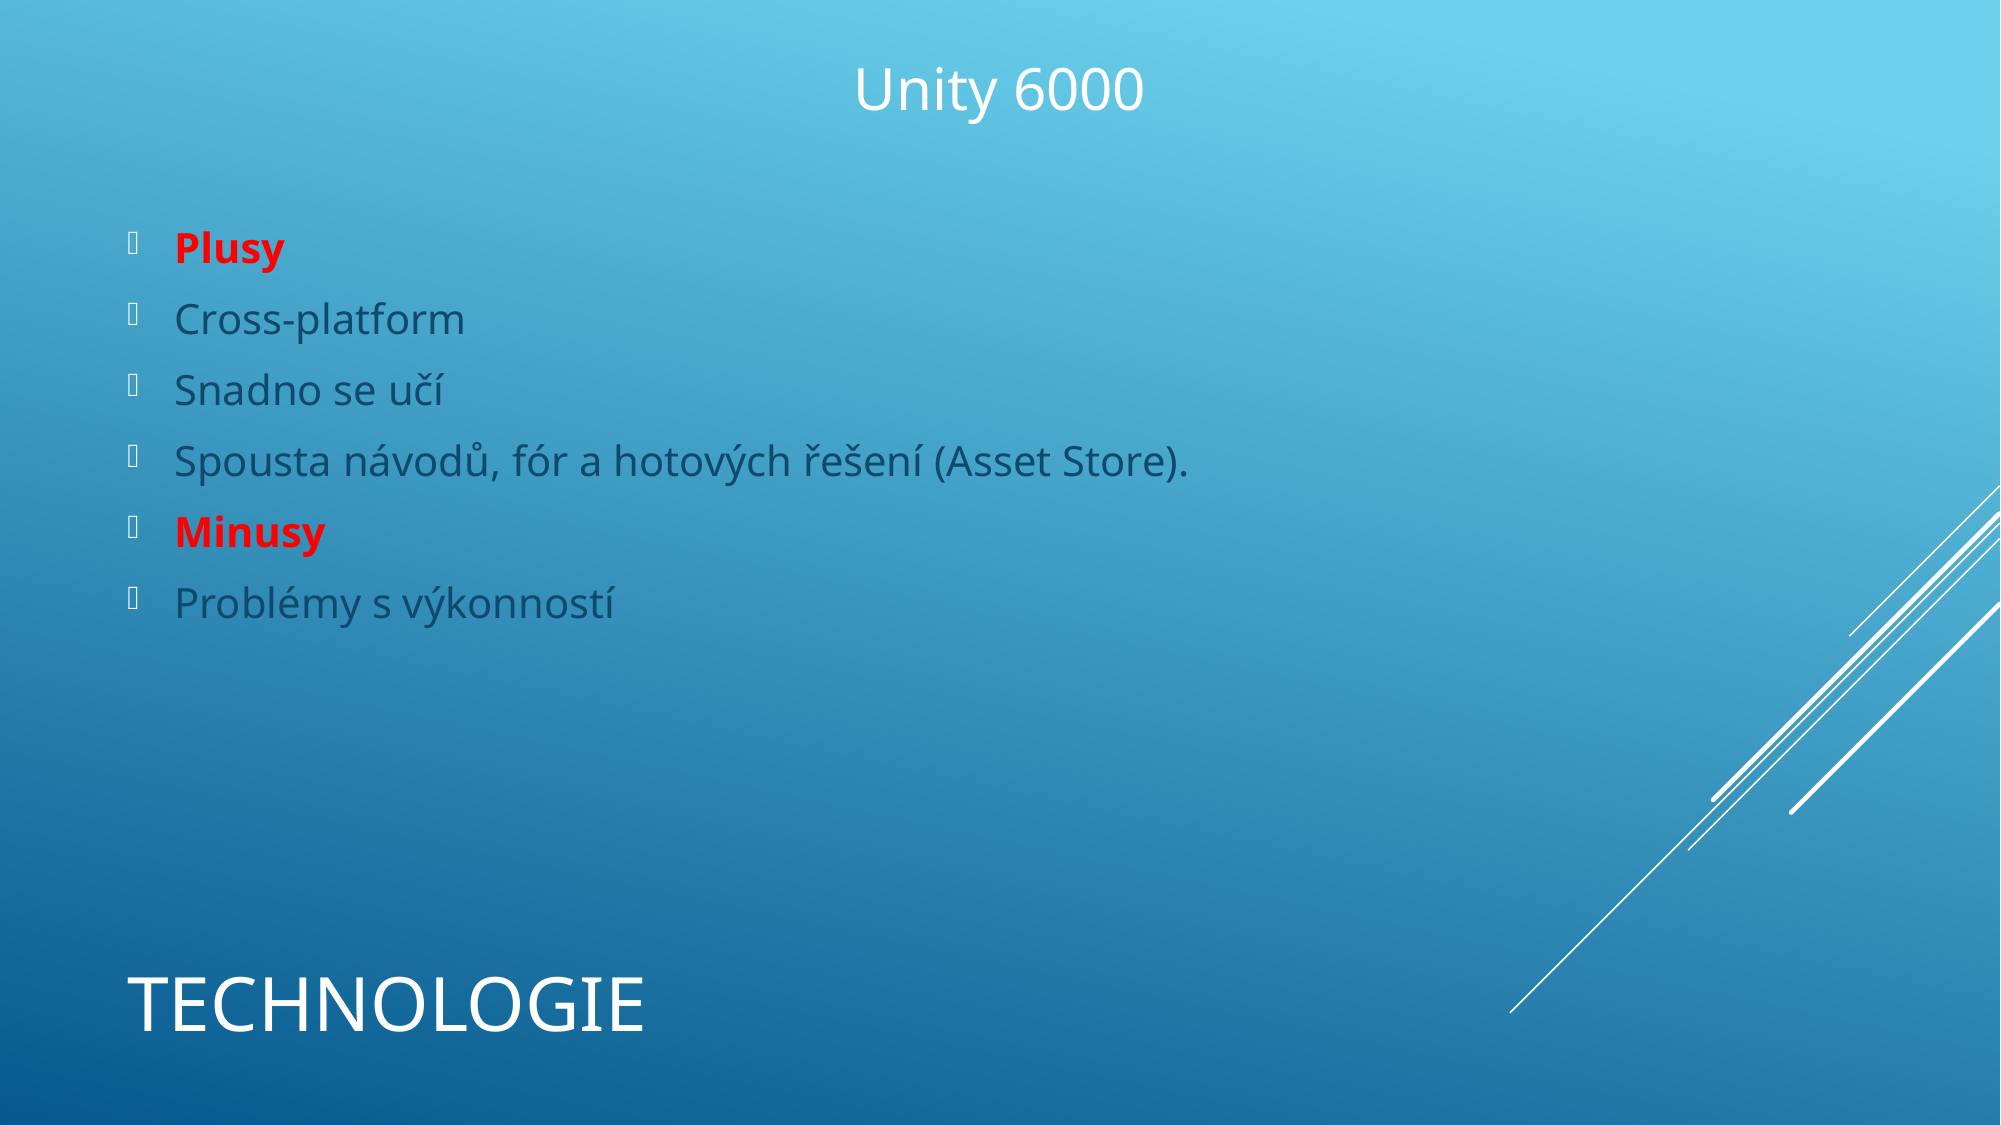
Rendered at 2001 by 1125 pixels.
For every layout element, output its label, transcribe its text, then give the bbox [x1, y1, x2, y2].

title TECHNOLOGIE [112, 878, 1513, 1125]
list Plusy Cross-platform Snadno se učí Spousta návodů, fór a hotových řešení (Asset Store). Minusy Problémy s výkonností [112, 130, 1513, 878]
text_box Unity 6000 [0, 44, 2000, 130]
